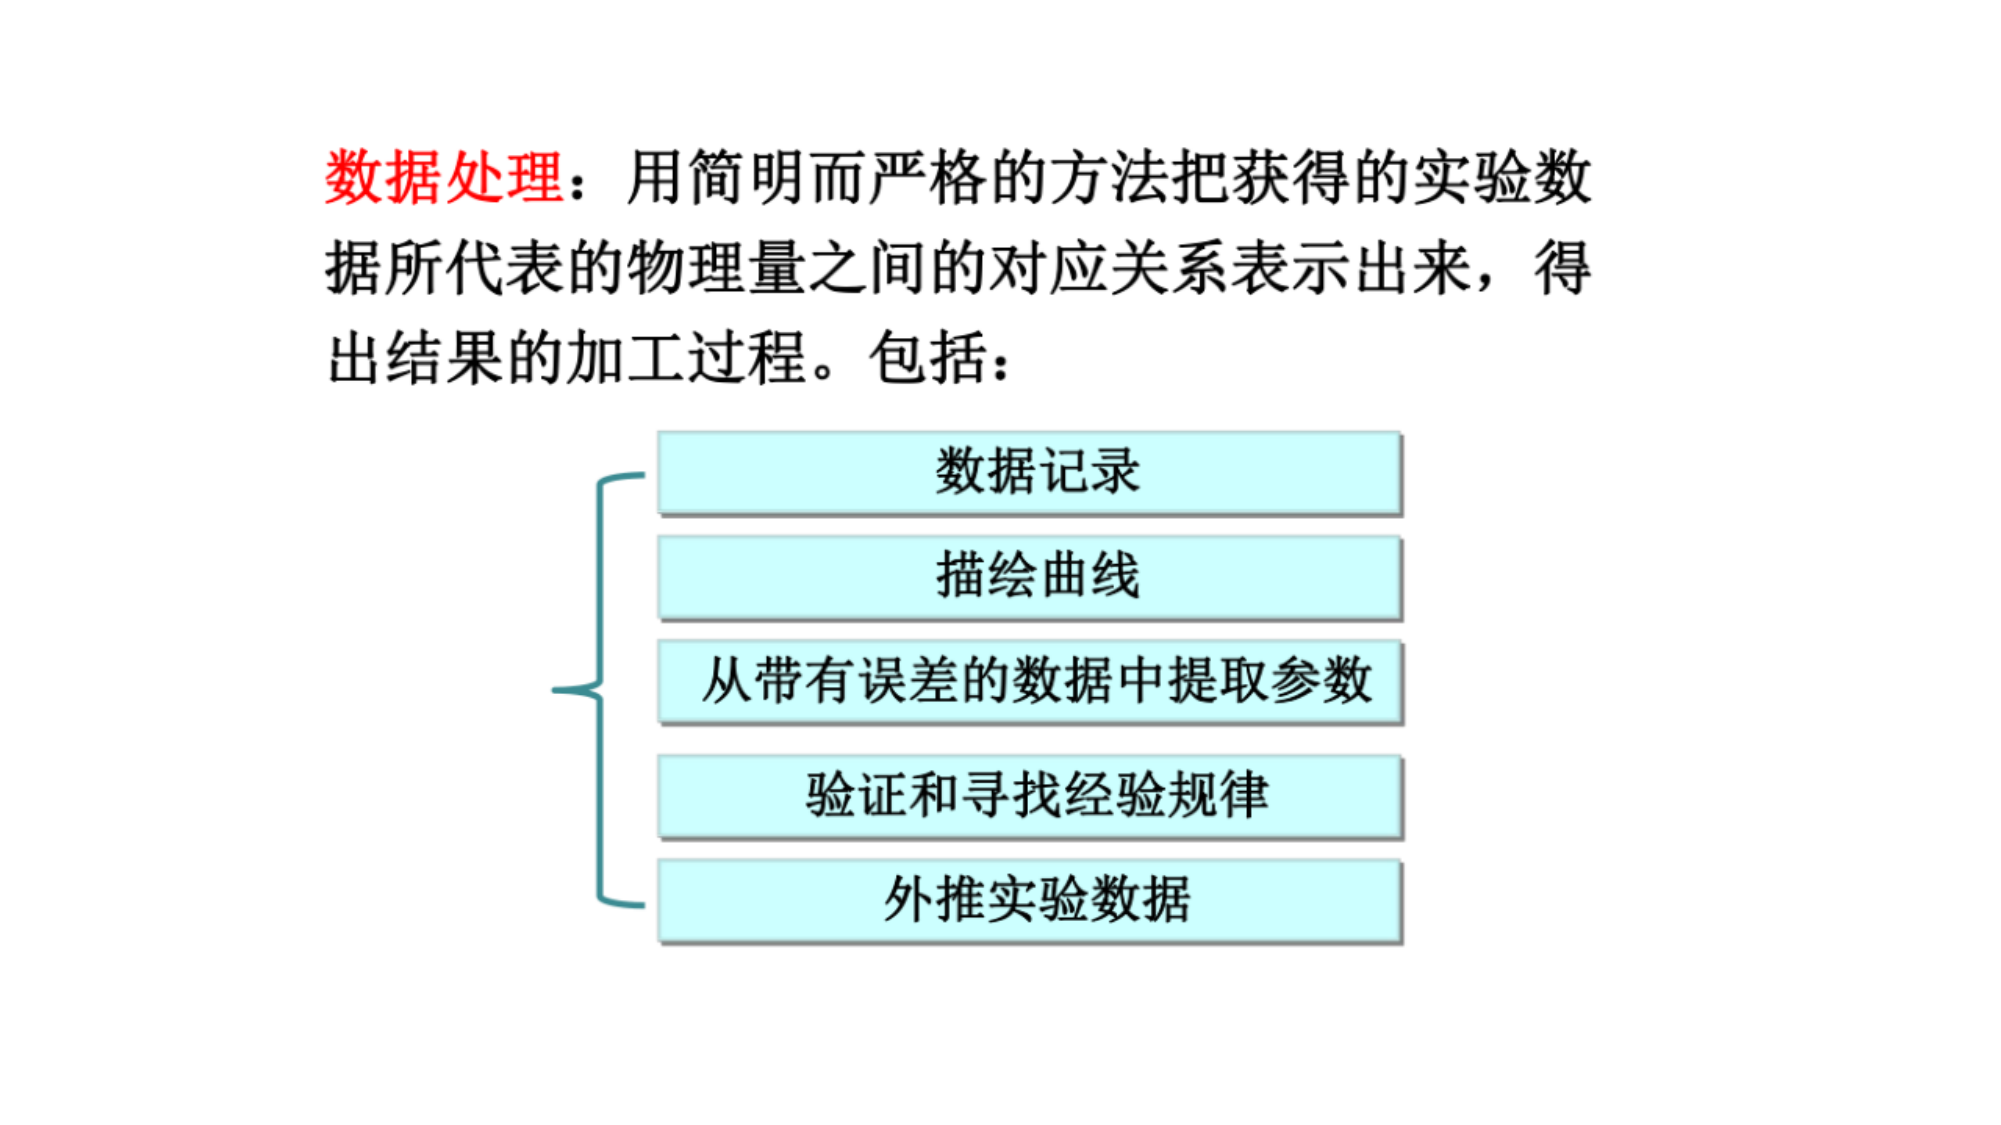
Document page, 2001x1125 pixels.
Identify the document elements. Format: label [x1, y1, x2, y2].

picture [246, 118, 1677, 1007]
